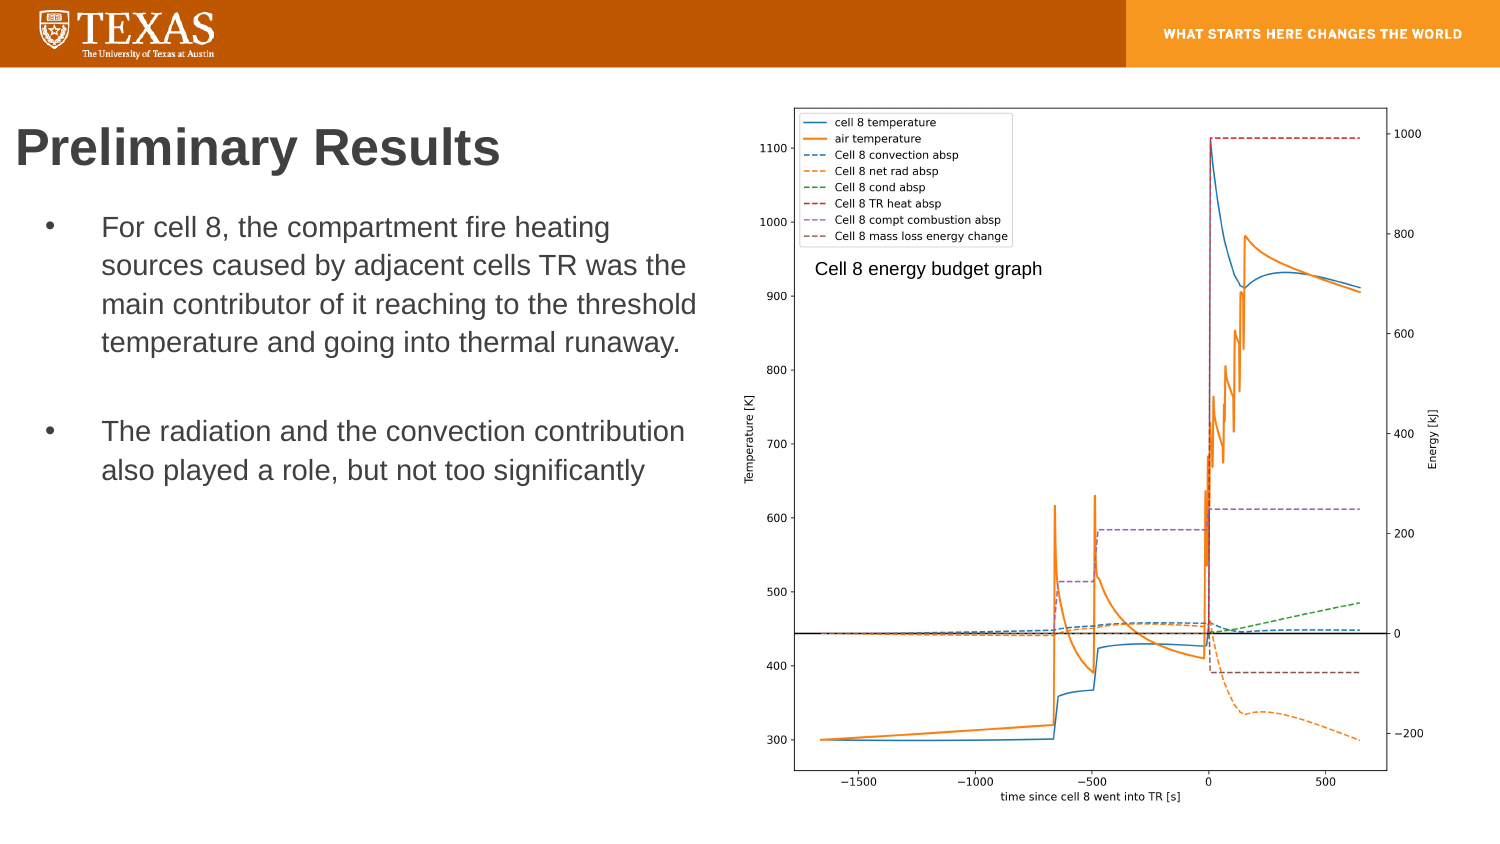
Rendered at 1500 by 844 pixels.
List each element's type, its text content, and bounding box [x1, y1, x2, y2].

text_box Preliminary Results [0, 73, 1458, 215]
list For cell 8, the compartment fire heating sources caused by adjacent cells TR was the main contributor of it reaching to the threshold temperature and going into thermal runaway. The radiation and the convection contribution also played a role, but not too significantly [30, 196, 728, 675]
picture [0, 0, 1500, 844]
